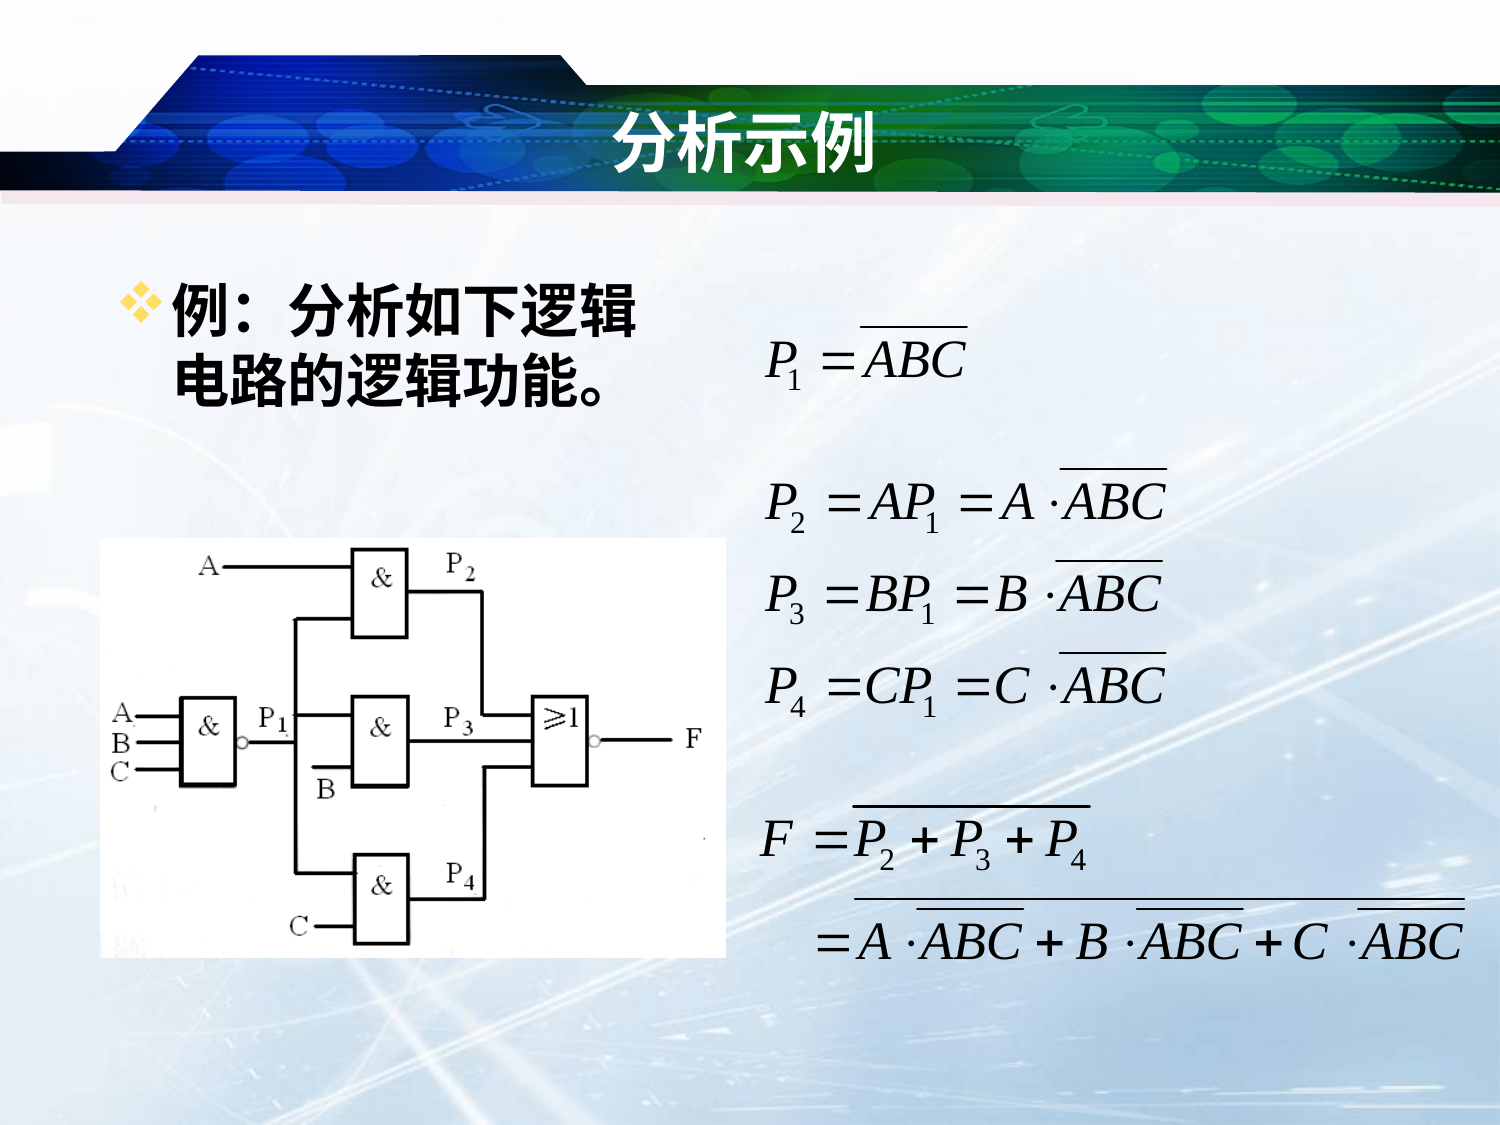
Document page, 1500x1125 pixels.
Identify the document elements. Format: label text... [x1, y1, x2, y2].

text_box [749, 792, 1478, 974]
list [100, 538, 726, 959]
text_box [754, 458, 1177, 729]
picture [0, 0, 1500, 1125]
list 例：分析如下逻辑电路的逻辑功能。 [100, 266, 692, 429]
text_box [754, 314, 980, 400]
title 分析示例 [99, 94, 1388, 188]
